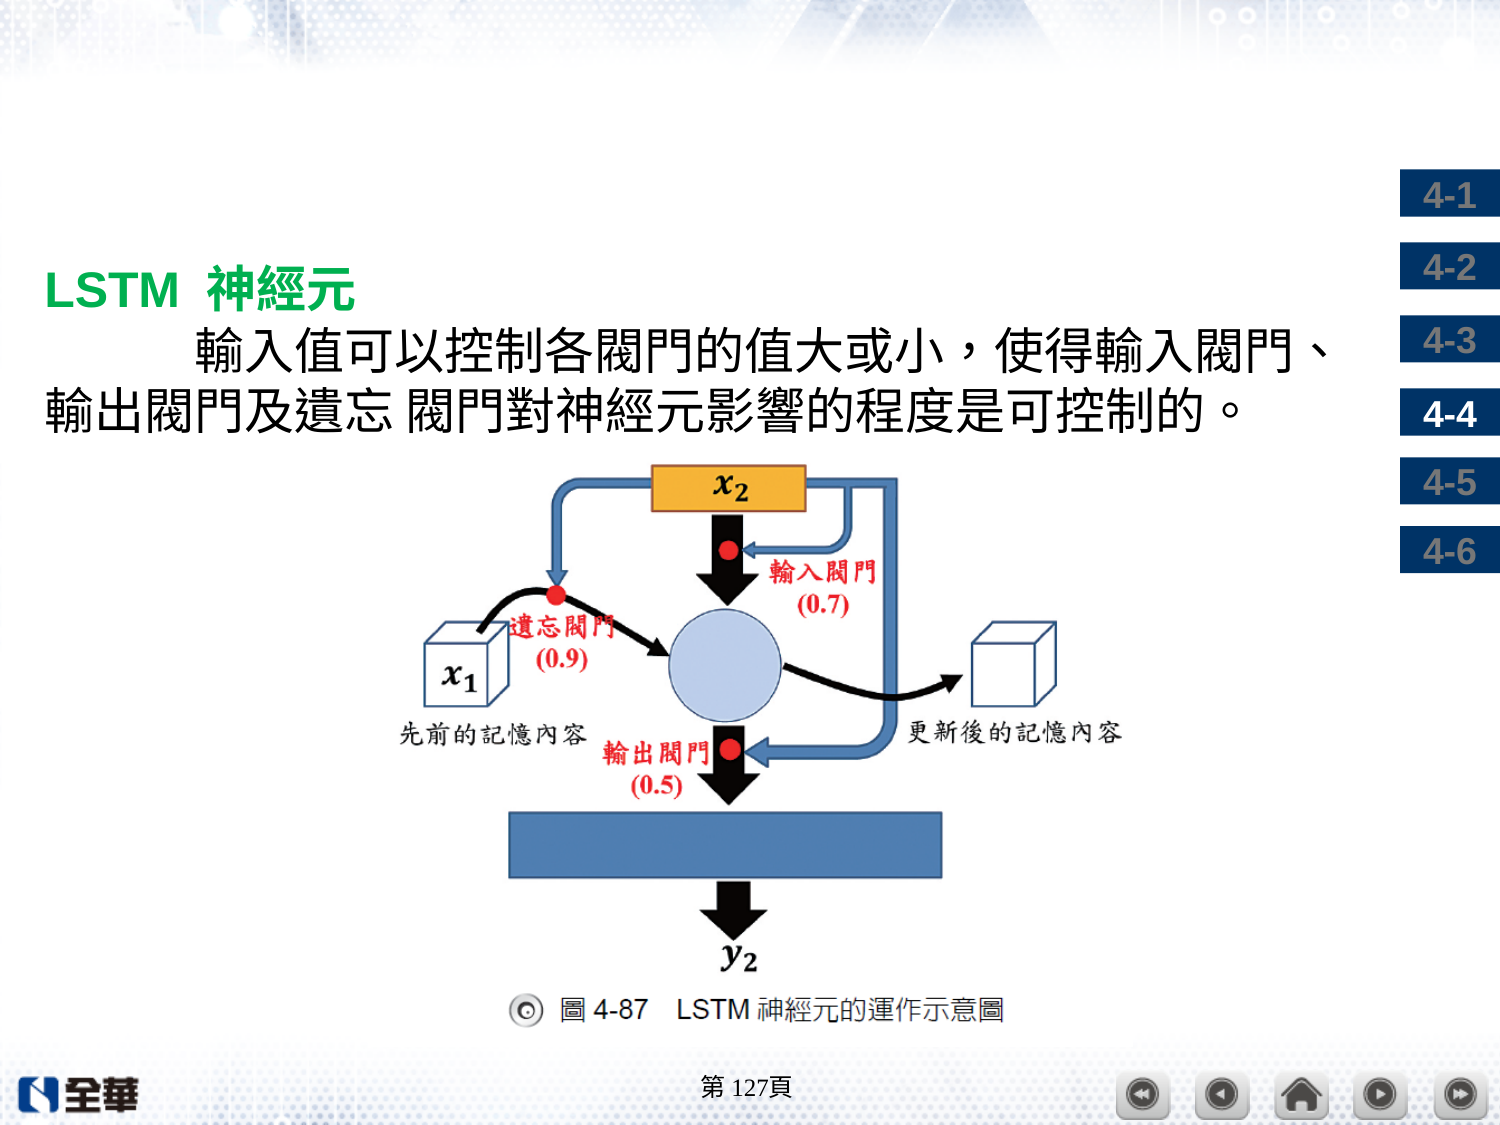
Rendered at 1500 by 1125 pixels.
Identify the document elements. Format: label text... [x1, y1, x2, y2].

list LSTM 神經元 輸入值可以控制各閥門的值大或小，使得輸入閥門、輸出閥門及遺忘 閥門對神經元影響的程度是可控制的。 [29, 219, 1386, 1048]
picture [0, 0, 1500, 1125]
